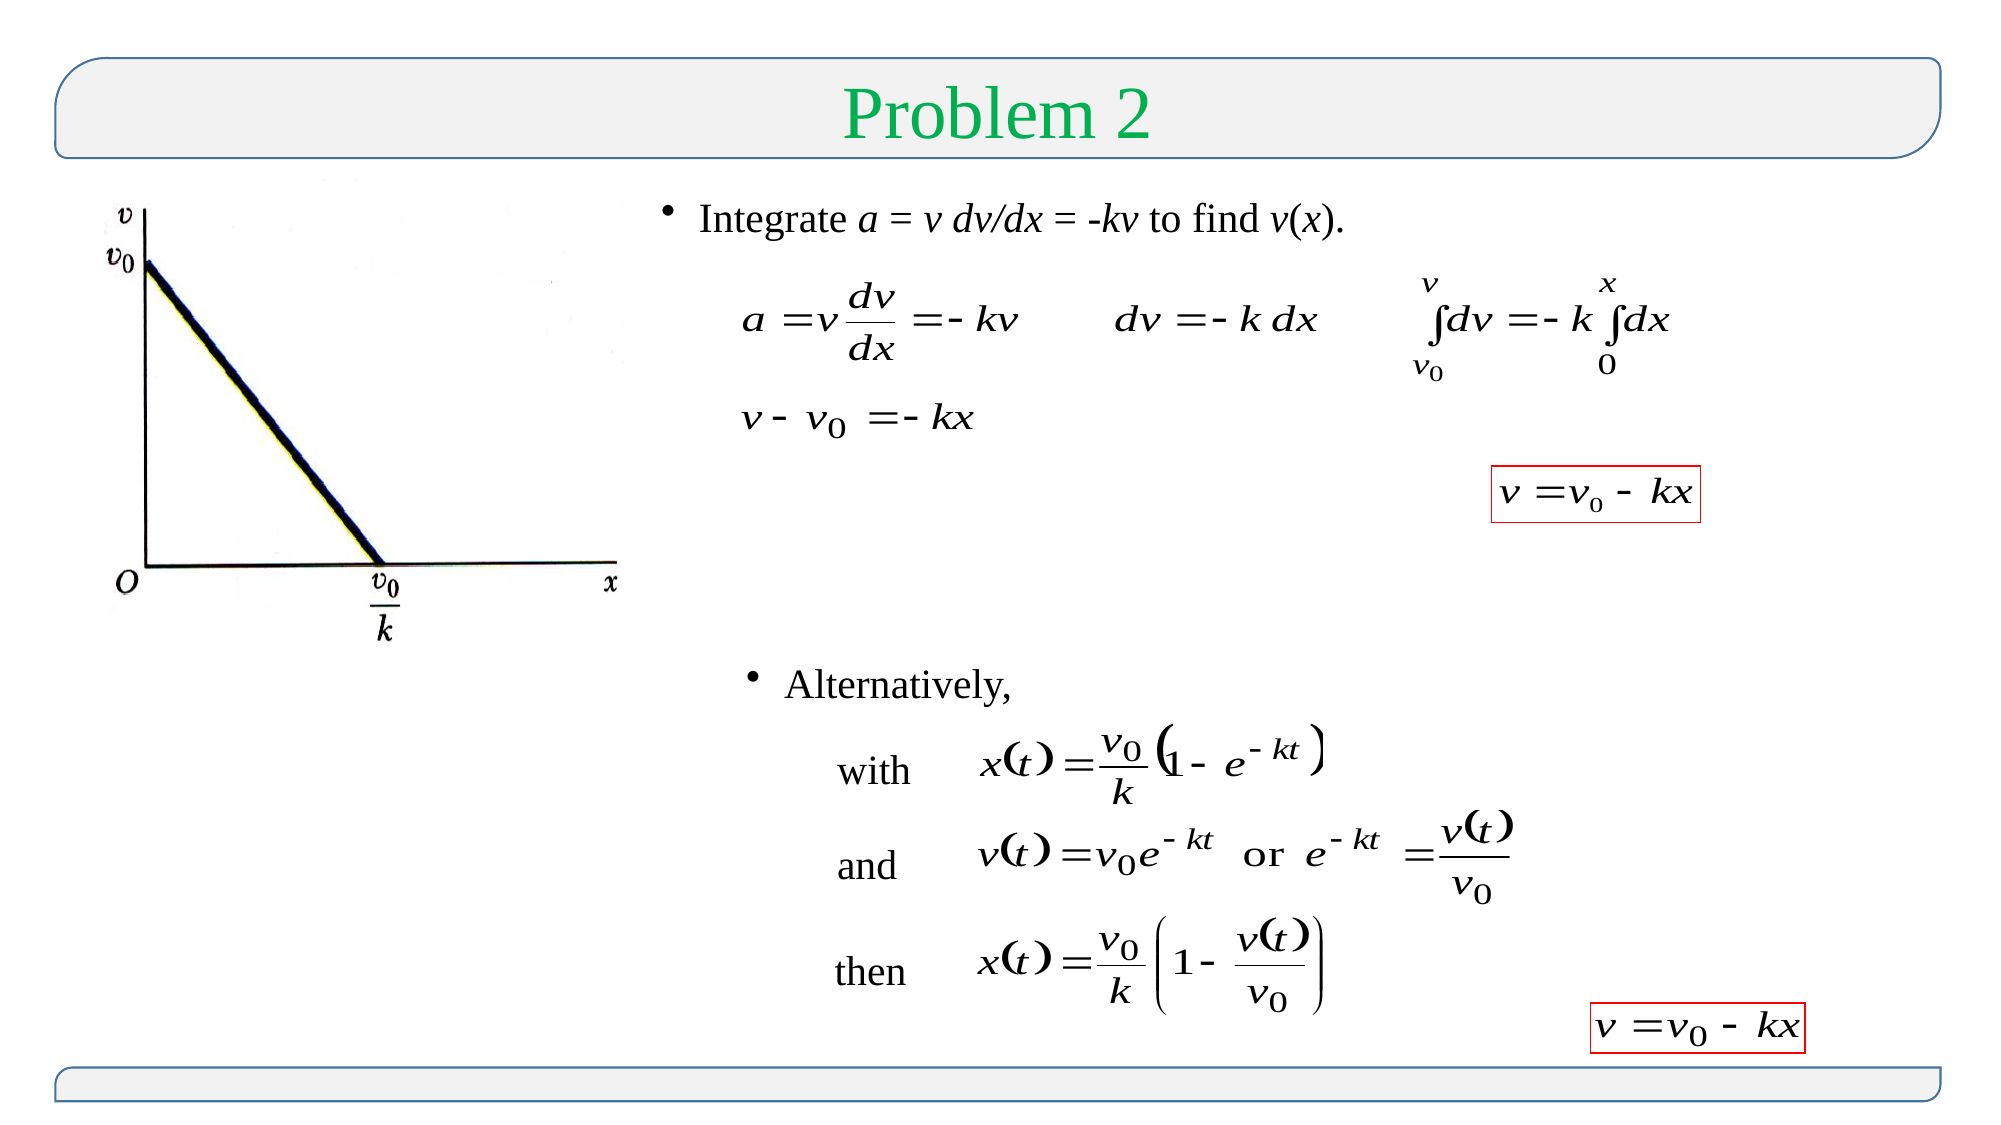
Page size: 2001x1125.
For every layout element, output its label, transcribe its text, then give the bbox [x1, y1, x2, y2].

text_box [54, 1066, 1942, 1103]
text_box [90, 179, 1700, 650]
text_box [731, 648, 1804, 1053]
text_box Problem 2 [54, 56, 1942, 160]
